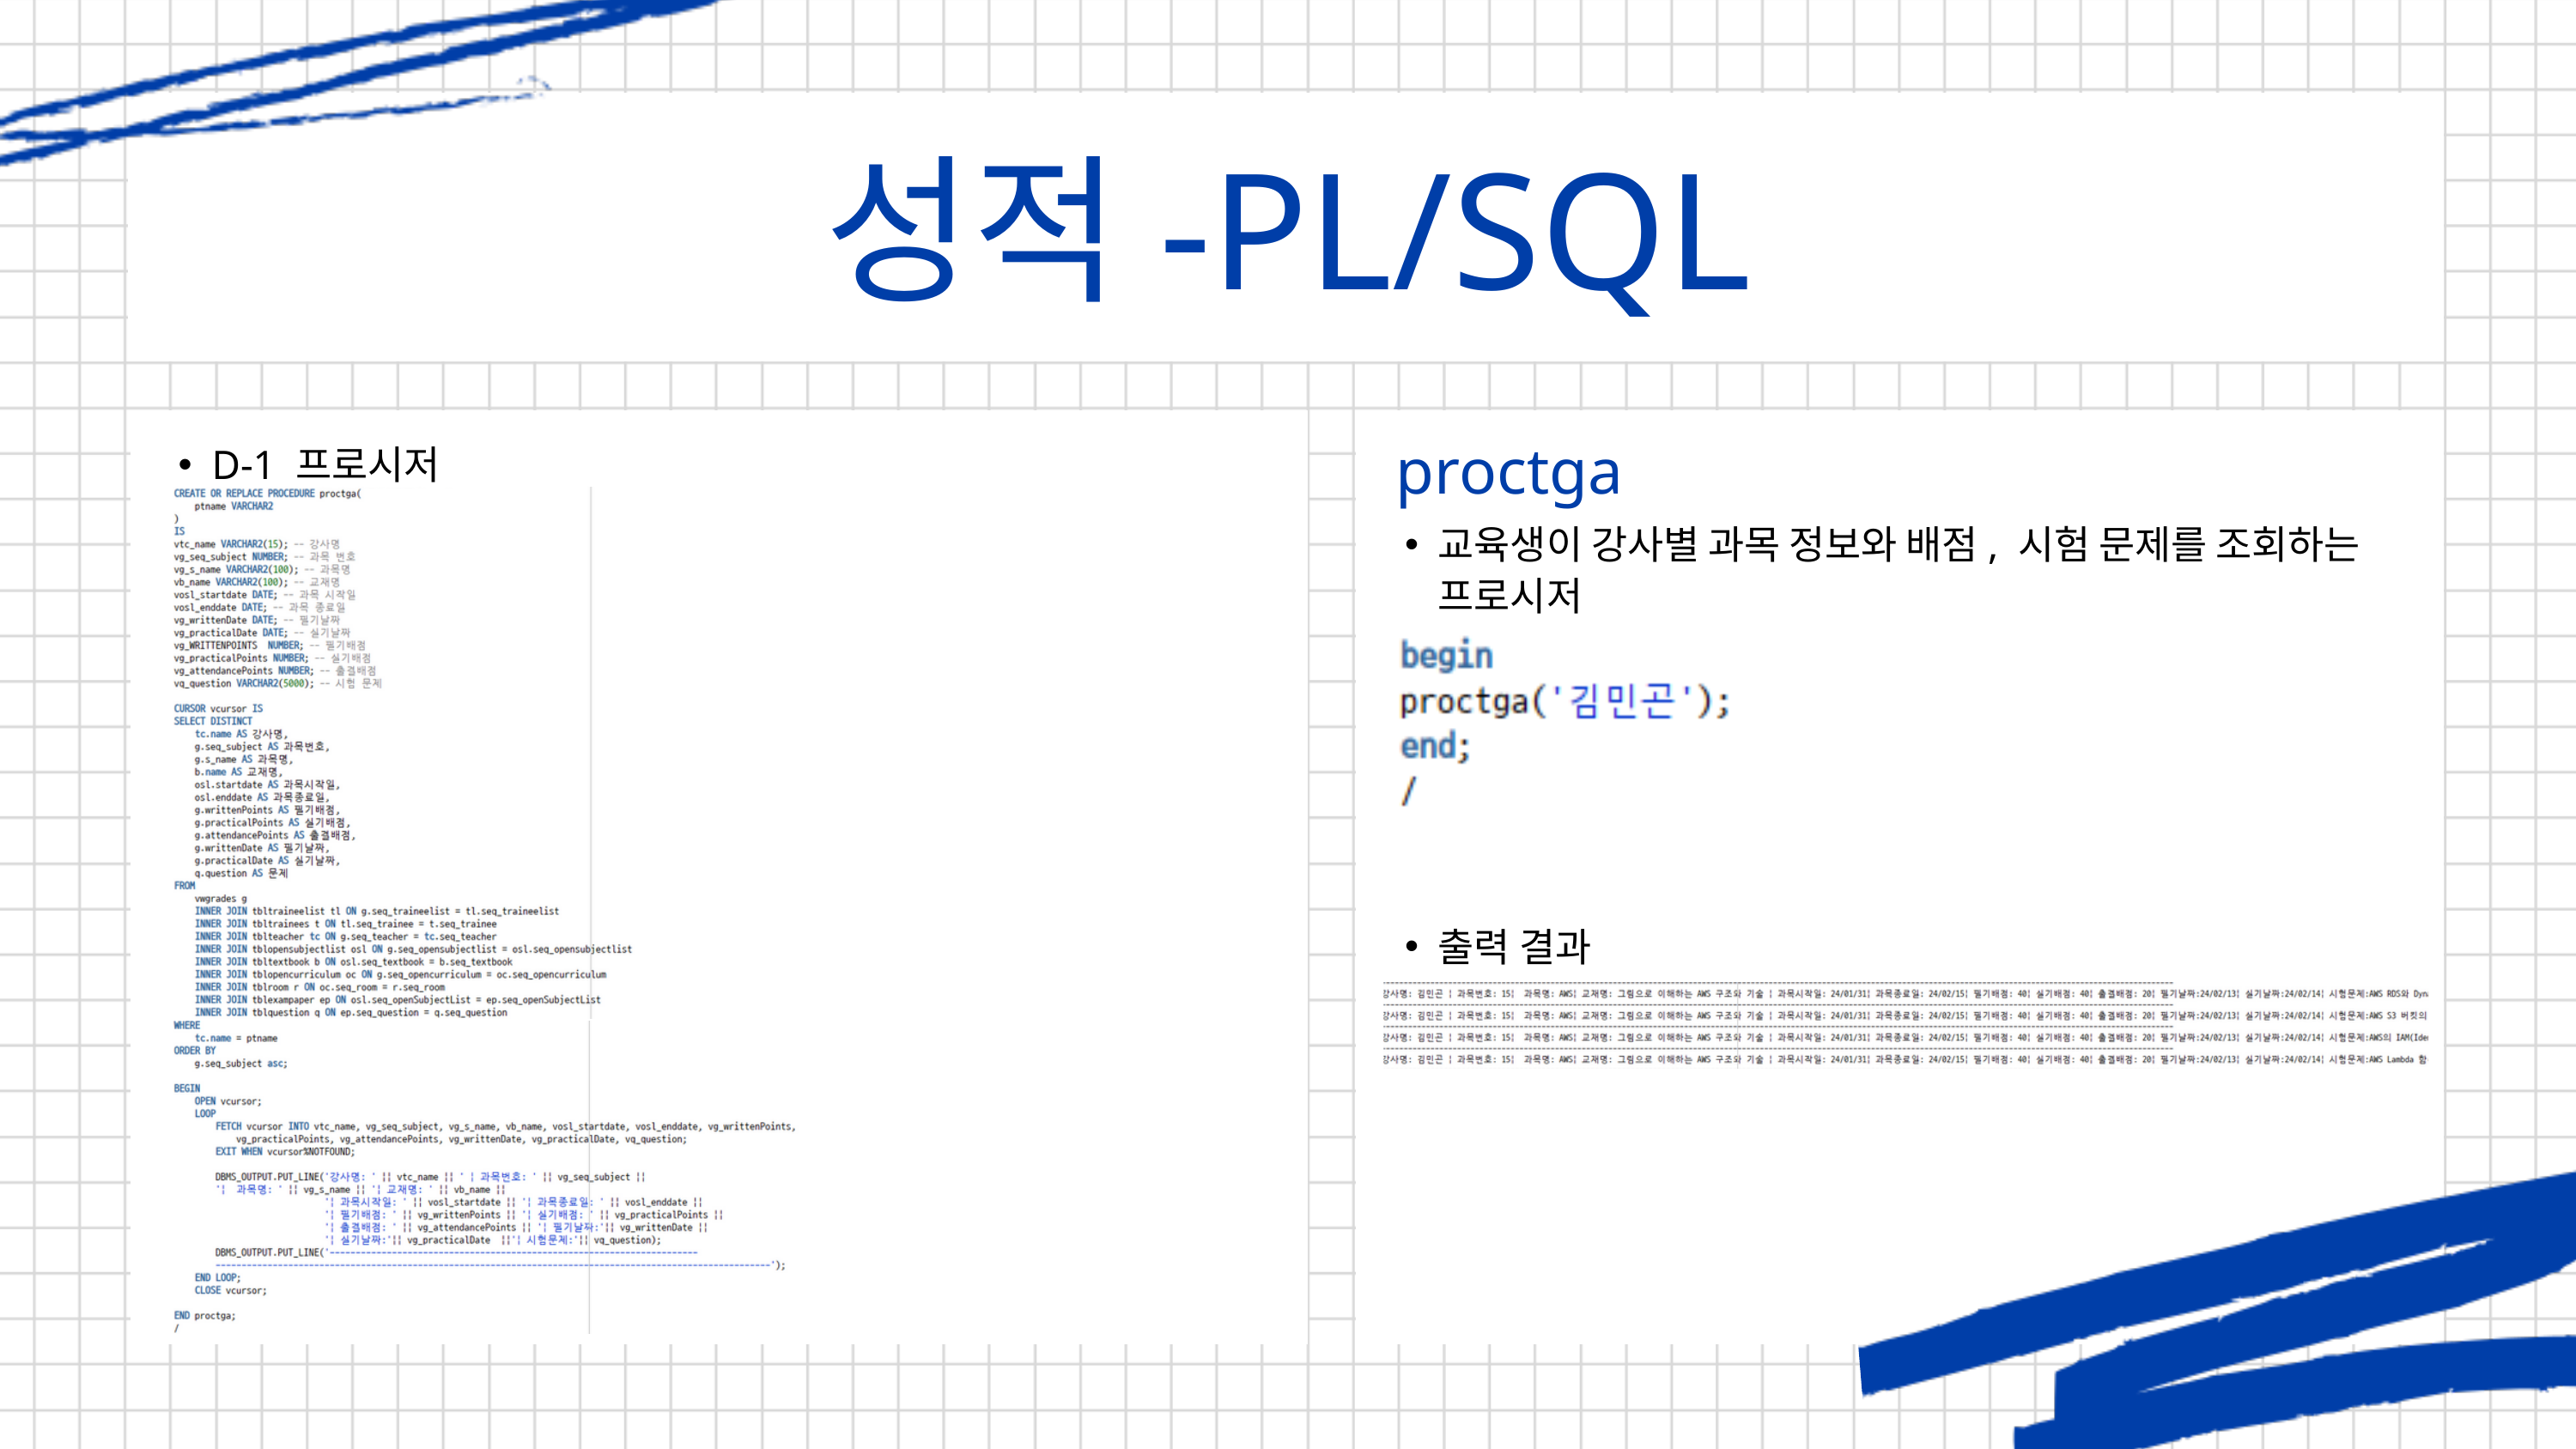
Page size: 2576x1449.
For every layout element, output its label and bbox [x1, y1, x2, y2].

text_box [0, 0, 2576, 1449]
text_box [0, 0, 769, 208]
text_box [130, 409, 1309, 1345]
text_box [1355, 409, 2445, 1345]
text_box [1858, 1161, 2576, 1449]
text_box [172, 487, 805, 1335]
text_box [127, 92, 2445, 361]
